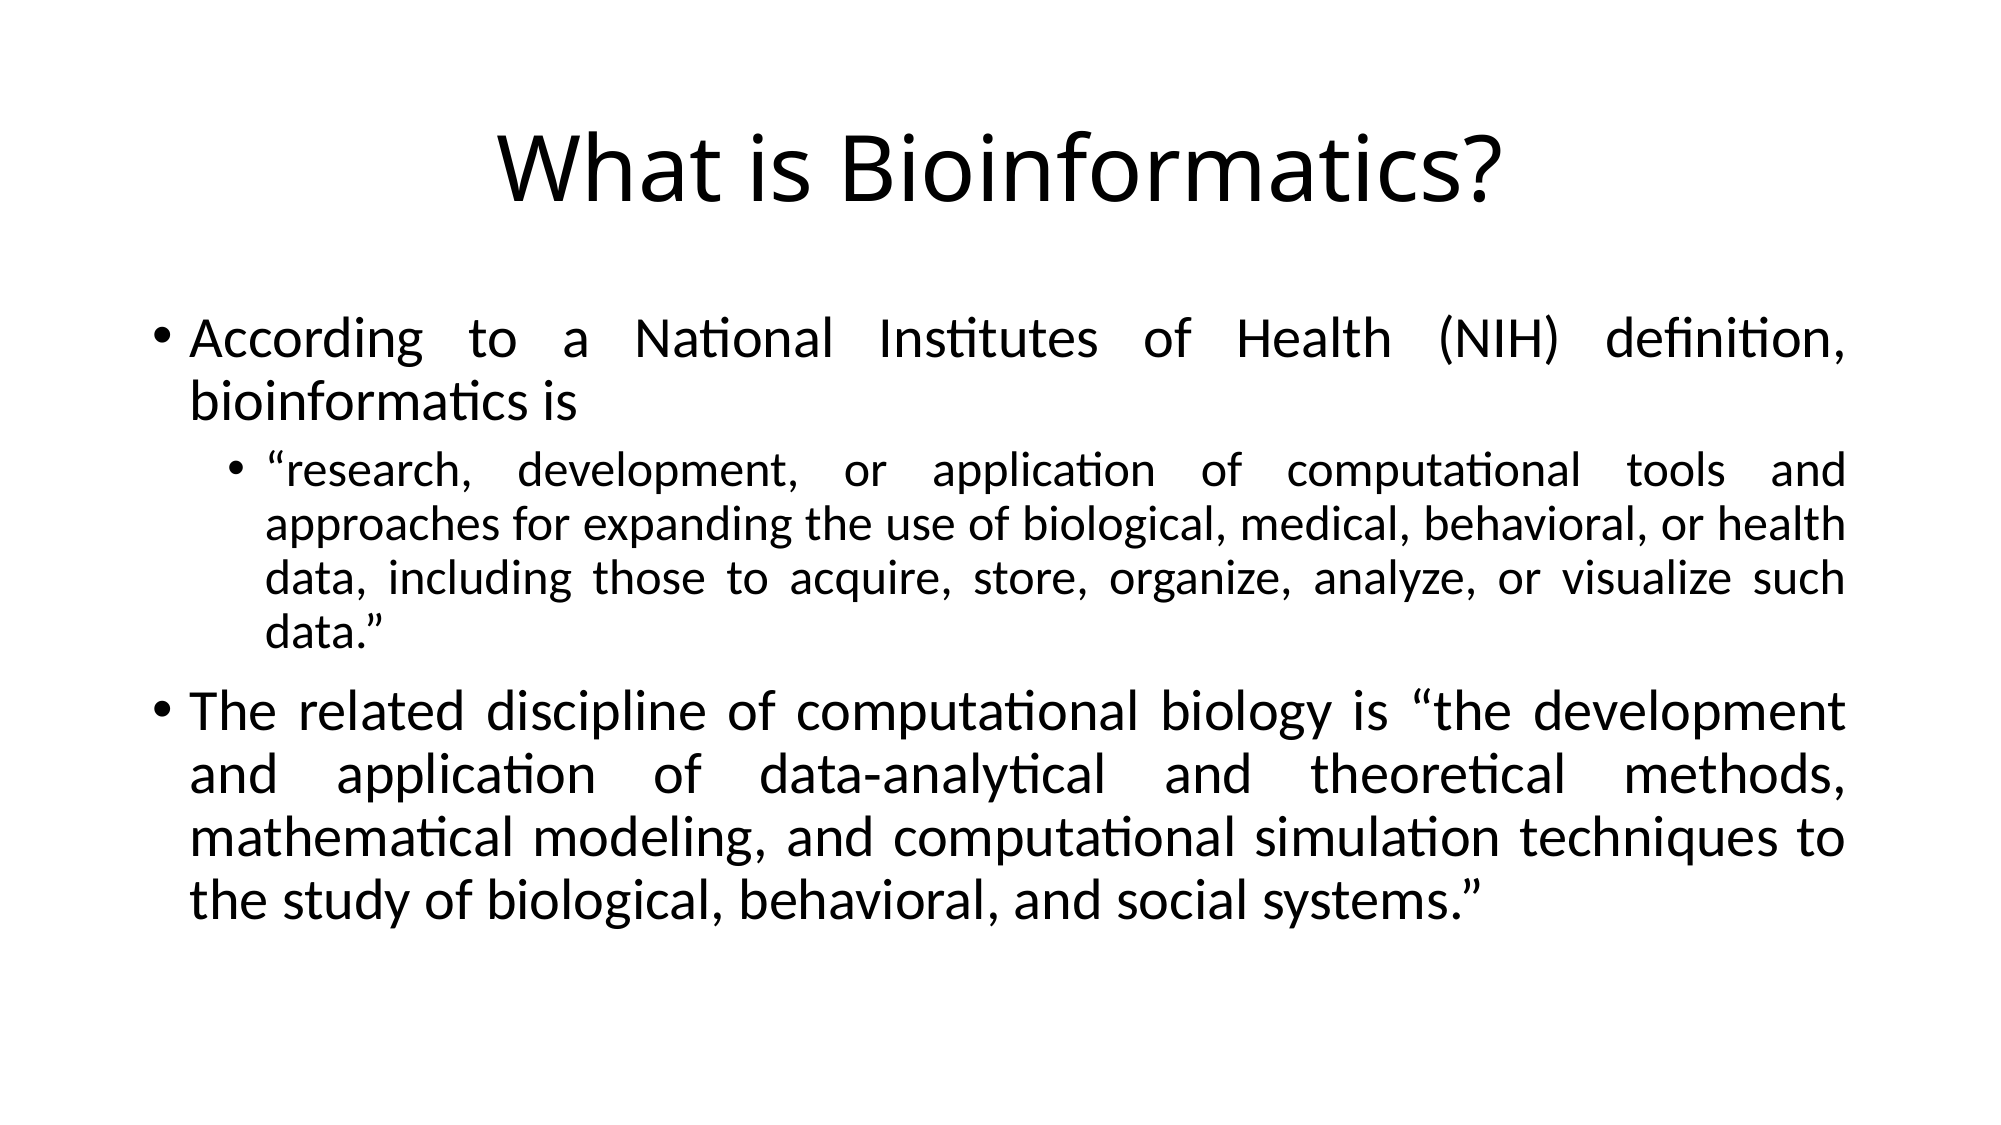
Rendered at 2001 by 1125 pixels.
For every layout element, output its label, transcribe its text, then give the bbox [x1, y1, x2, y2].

title What is Bioinformatics? [137, 62, 1863, 281]
list According to a National Institutes of Health (NIH) definition, bioinformatics is “research, development, or application of computational tools and approaches for expanding the use of biological, medical, behavioral, or health data, including those to acquire, store, organize, analyze, or visualize such data.” The related discipline of computational biology is “the development and application of data‐analytical and theoretical methods, mathematical modeling, and computational simulation techniques to the study of biological, behavioral, and social systems.” [137, 299, 1863, 1014]
